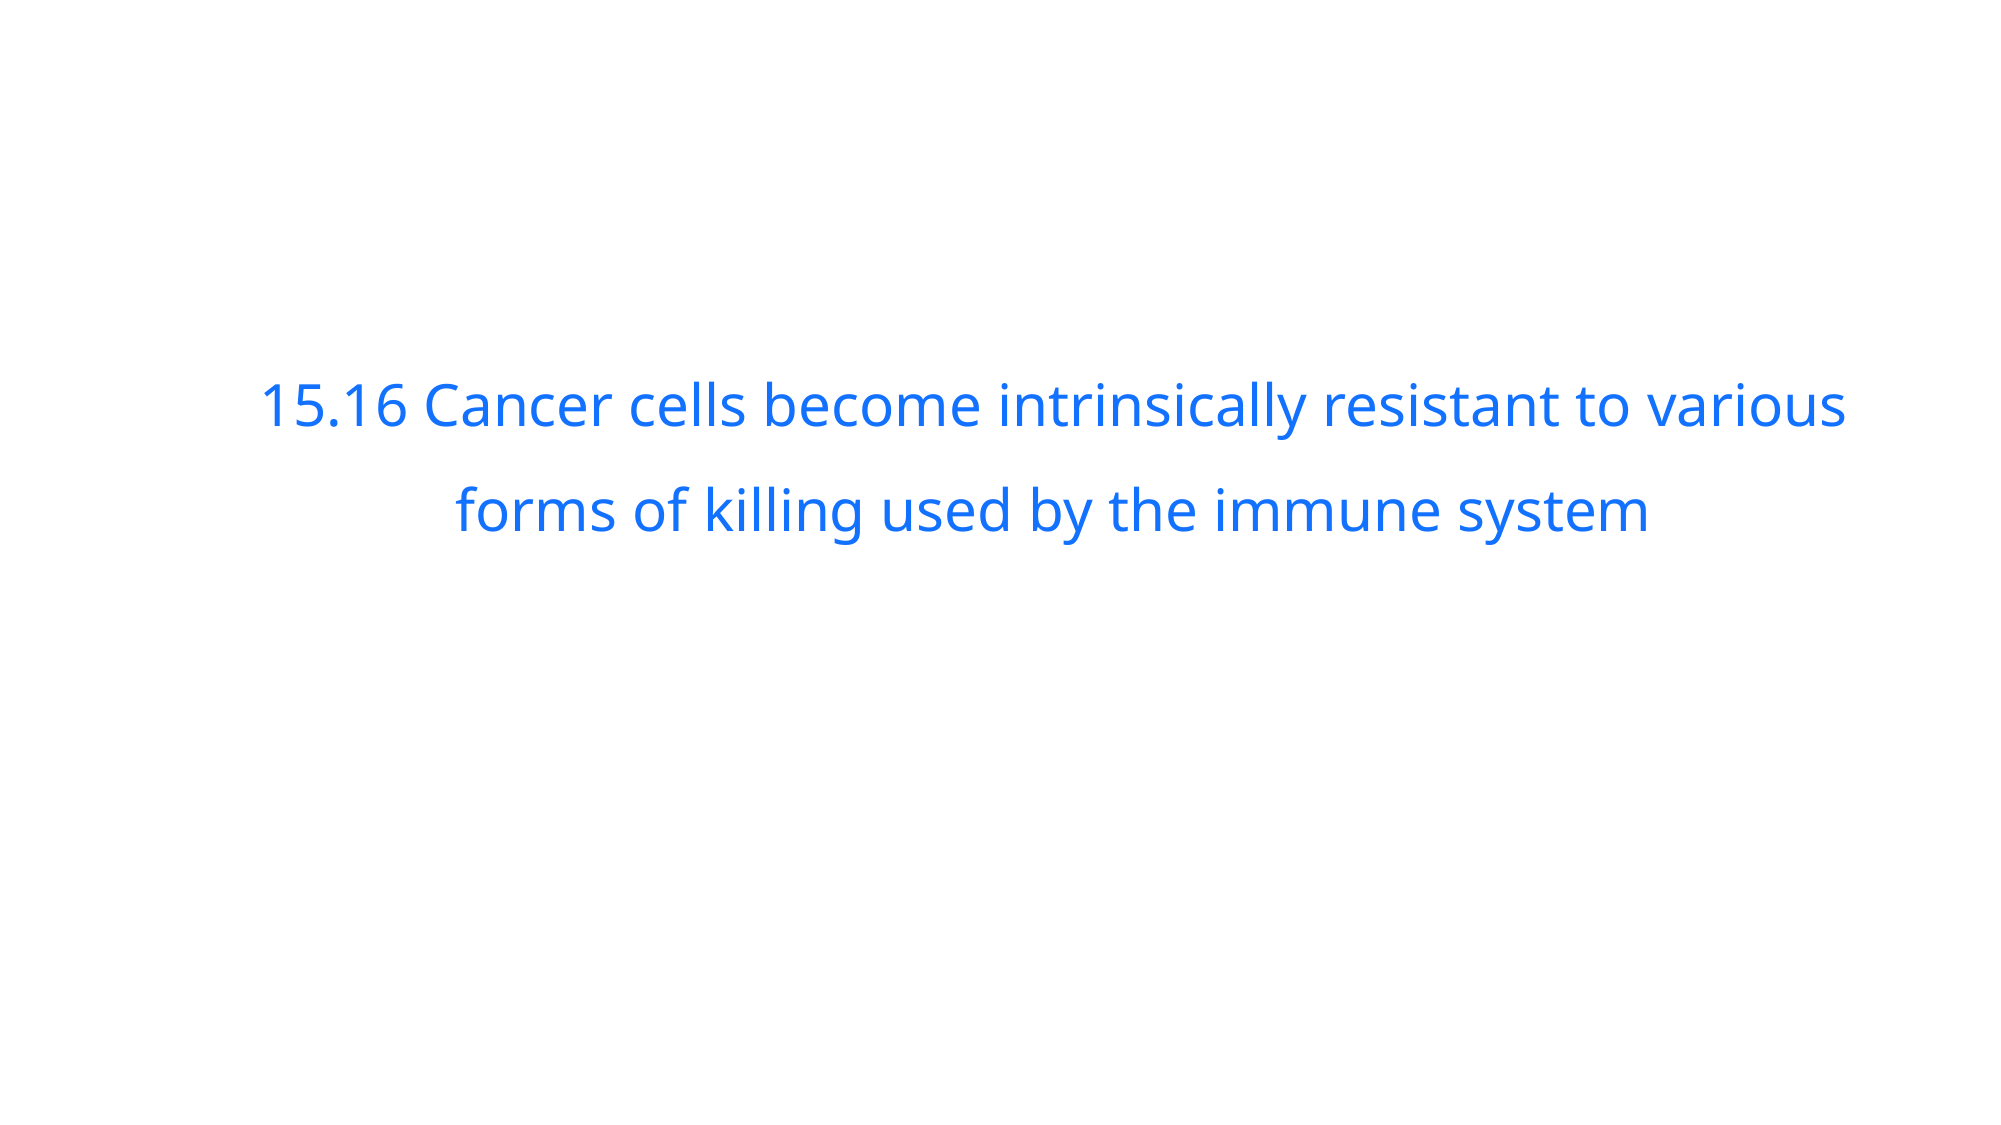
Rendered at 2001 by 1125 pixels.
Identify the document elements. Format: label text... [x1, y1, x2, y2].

text_box 15.16 Cancer cells become intrinsically resistant to various forms of killing used by the immune system [208, 326, 1899, 551]
